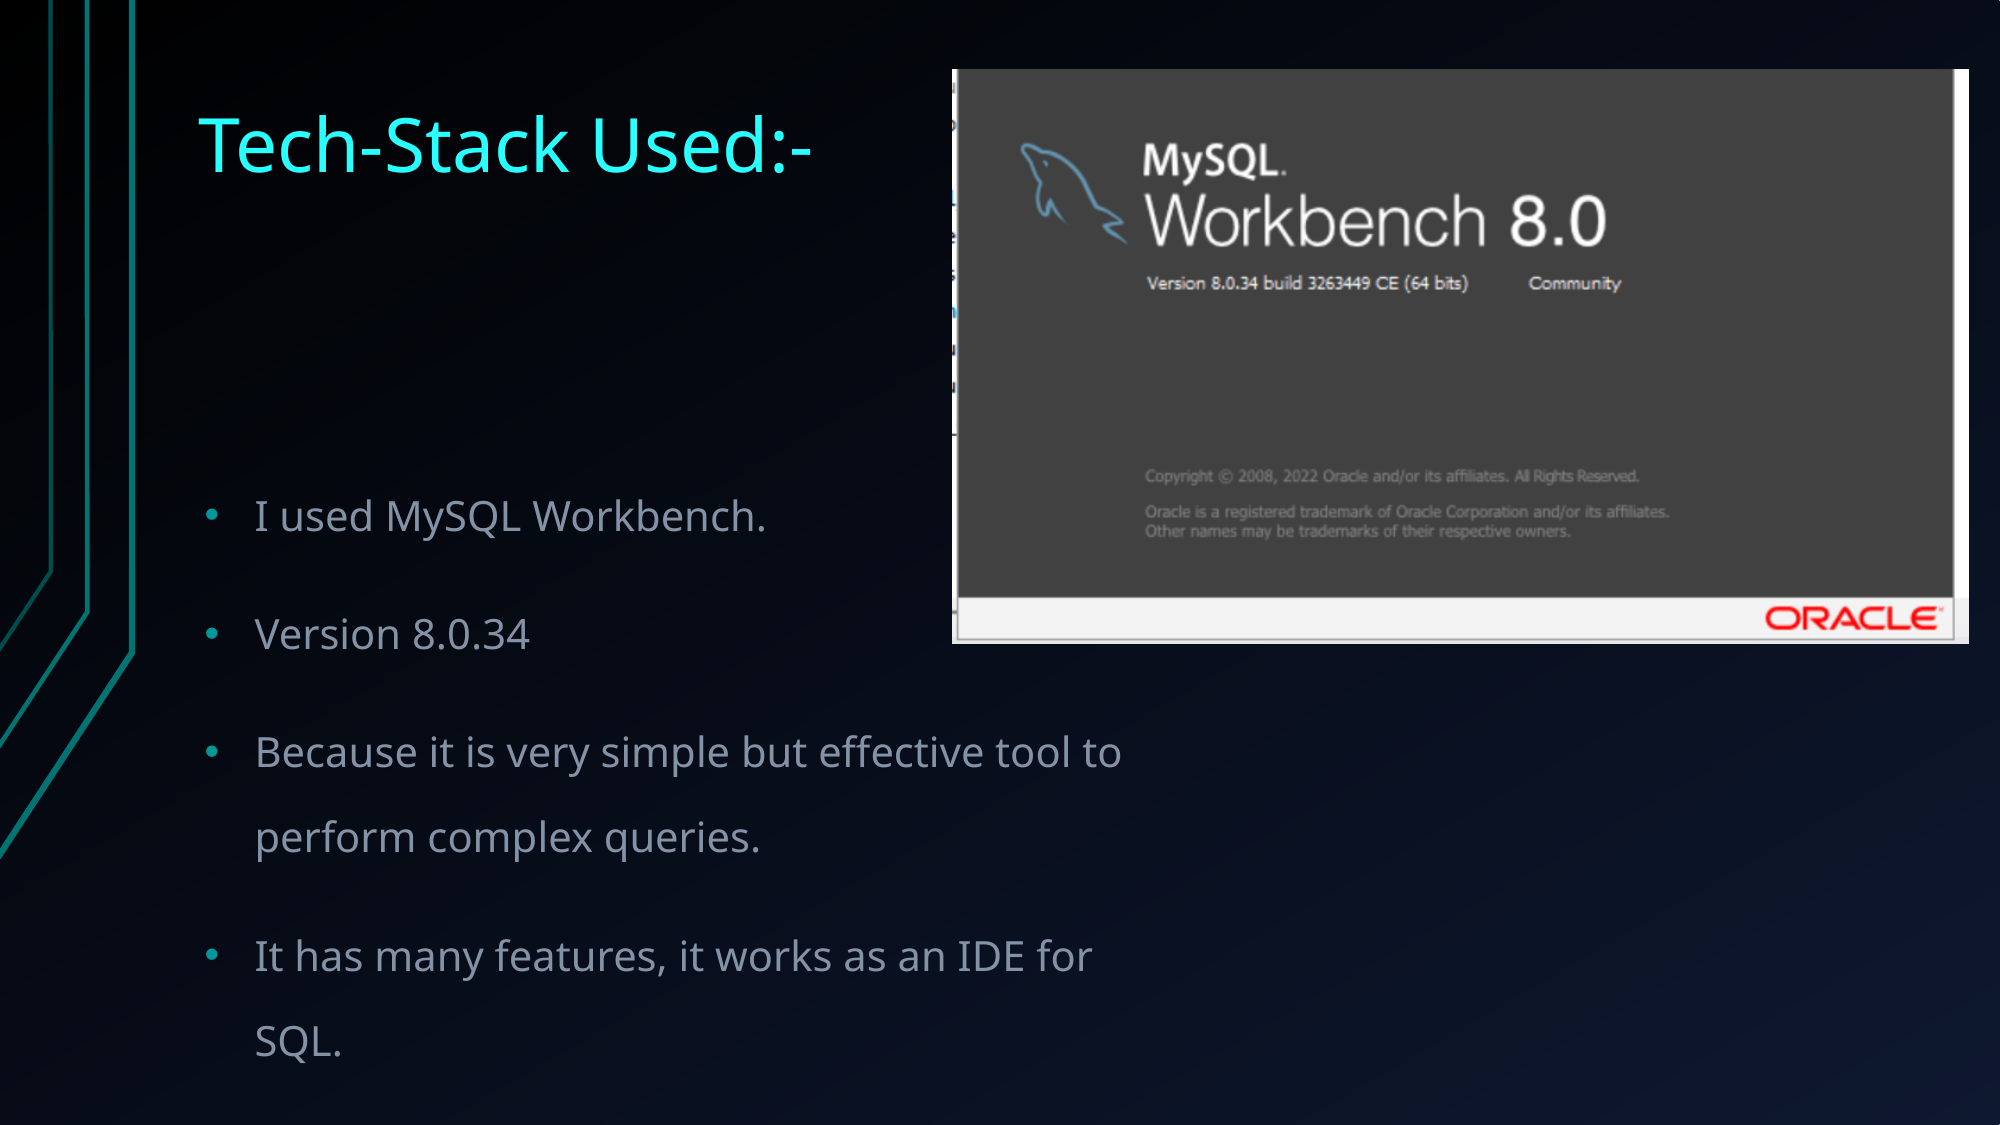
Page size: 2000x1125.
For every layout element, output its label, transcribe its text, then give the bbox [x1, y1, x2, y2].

text_box I used MySQL Workbench. Version 8.0.34 Because it is very simple but effective tool to perform complex queries. It has many features, it works as an IDE for SQL. [184, 444, 1177, 1125]
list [952, 68, 1969, 644]
title Tech-Stack Used:- [178, 42, 1879, 199]
